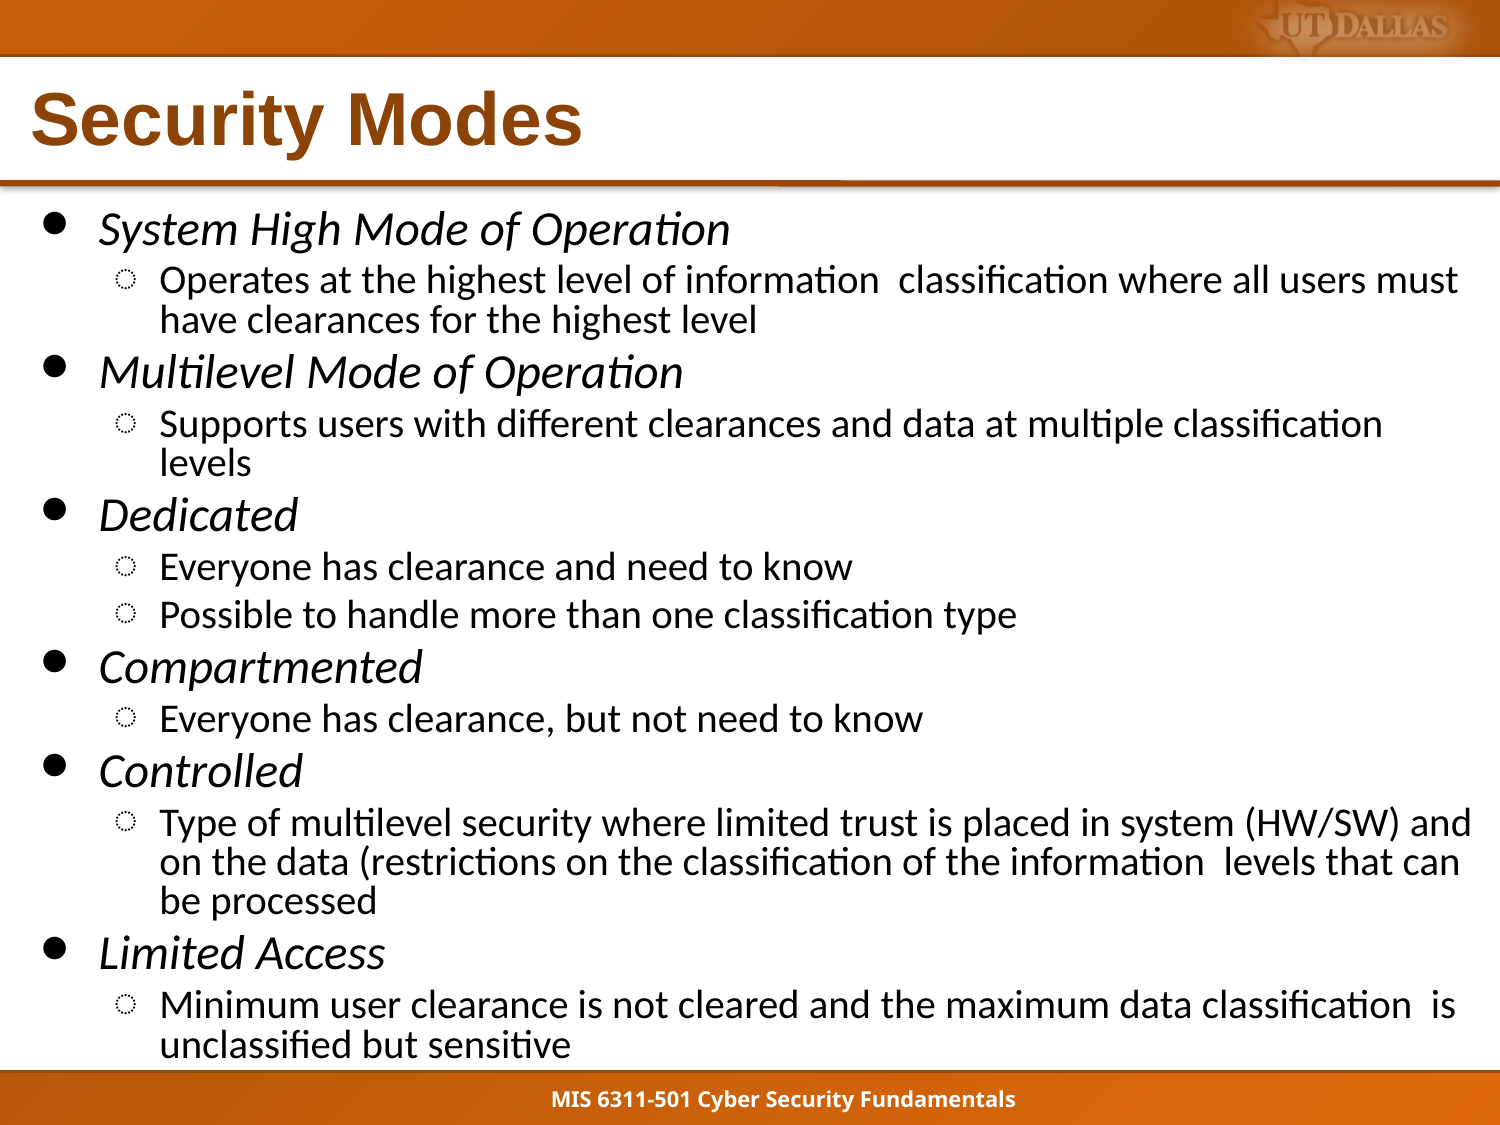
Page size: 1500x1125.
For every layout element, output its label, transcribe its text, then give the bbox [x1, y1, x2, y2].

picture [1218, 0, 1500, 64]
title Security Modes [0, 64, 1500, 178]
list System High Mode of Operation Operates at the highest level of information classification where all users must have clearances for the highest level Multilevel Mode of Operation Supports users with different clearances and data at multiple classification levels Dedicated Everyone has clearance and need to know Possible to handle more than one classification type Compartmented Everyone has clearance, but not need to know Controlled Type of multilevel security where limited trust is placed in system (HW/SW) and on the data (restrictions on the classification of the information levels that can be processed Limited Access Minimum user clearance is not cleared and the maximum data classification is unclassified but sensitive [24, 199, 1500, 1077]
